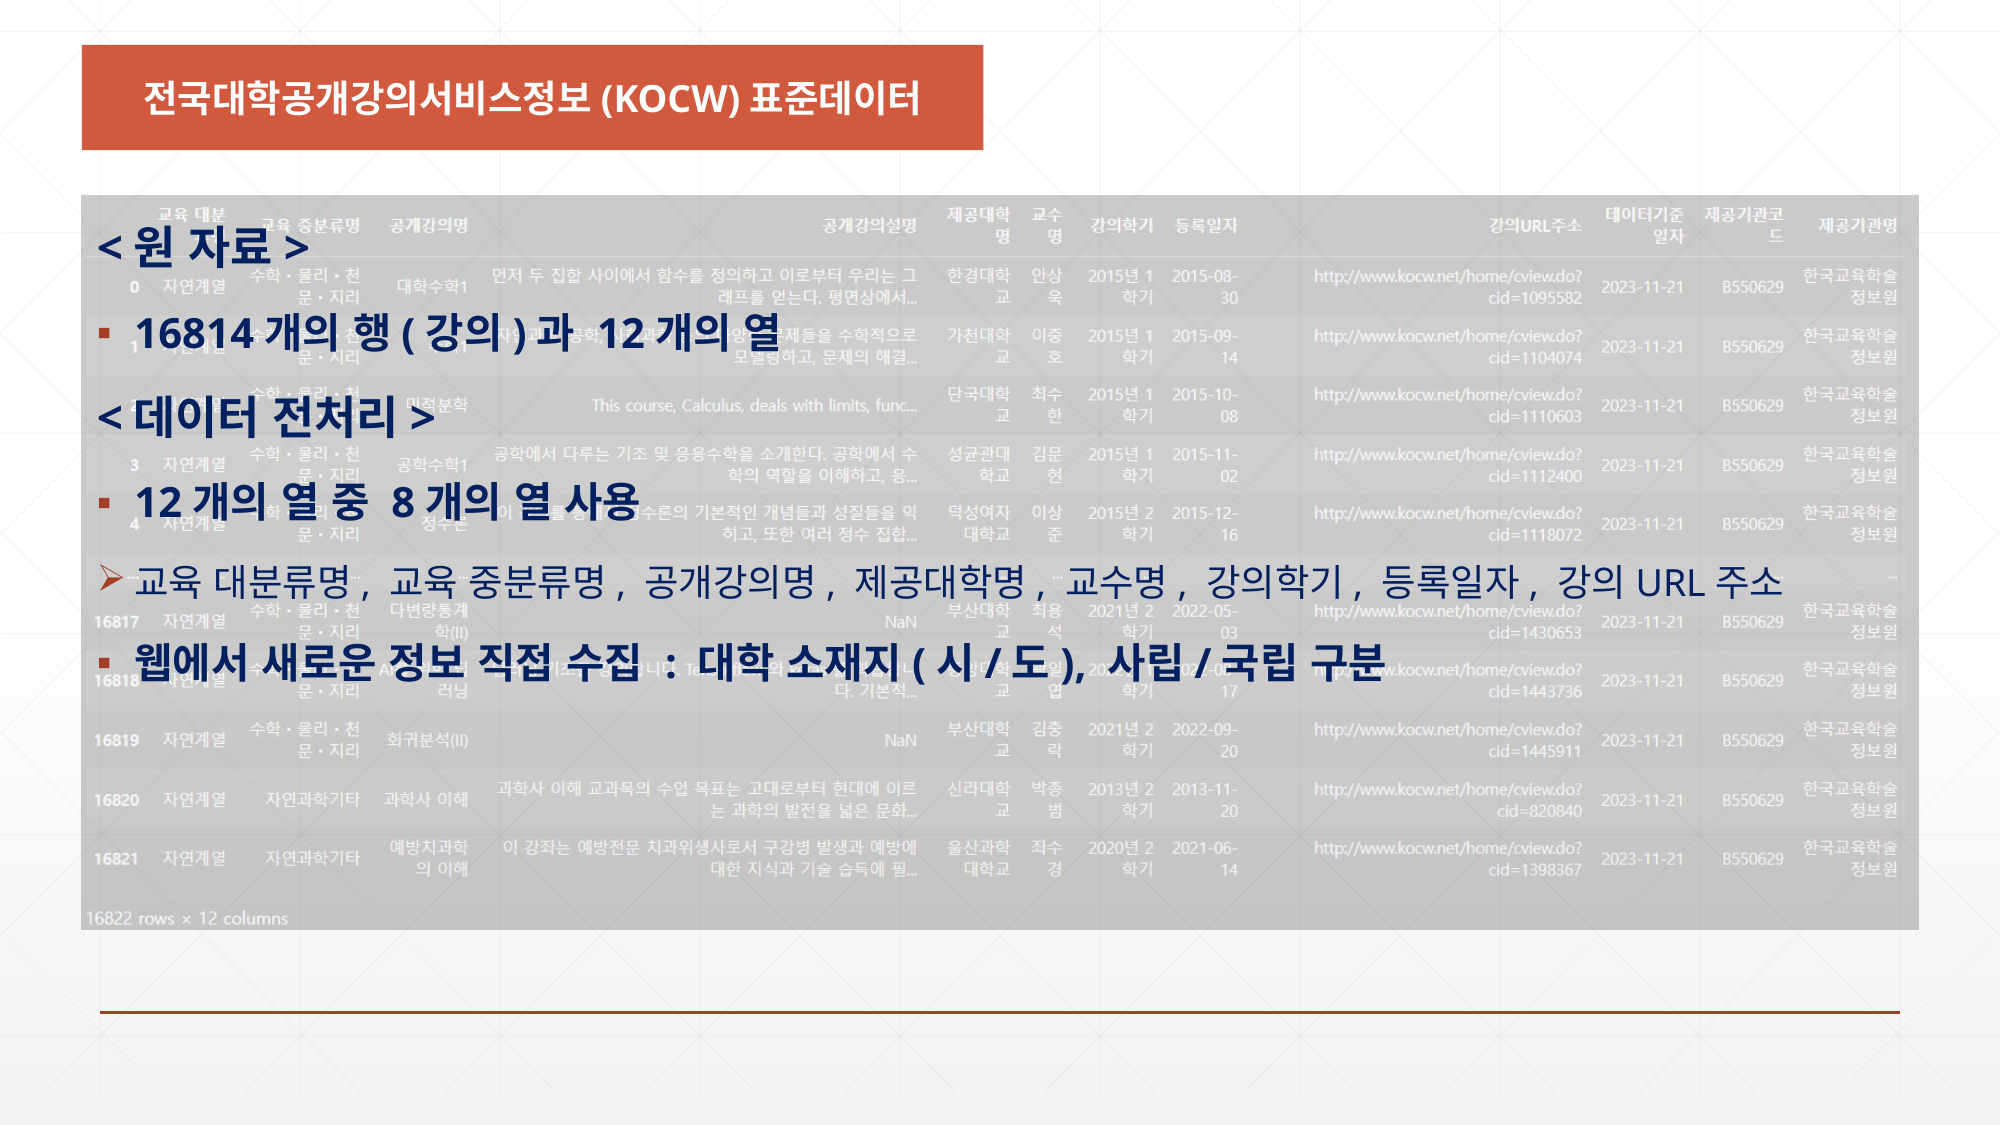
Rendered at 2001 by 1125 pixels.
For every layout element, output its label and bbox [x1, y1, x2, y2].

text_box [81, 44, 1919, 930]
